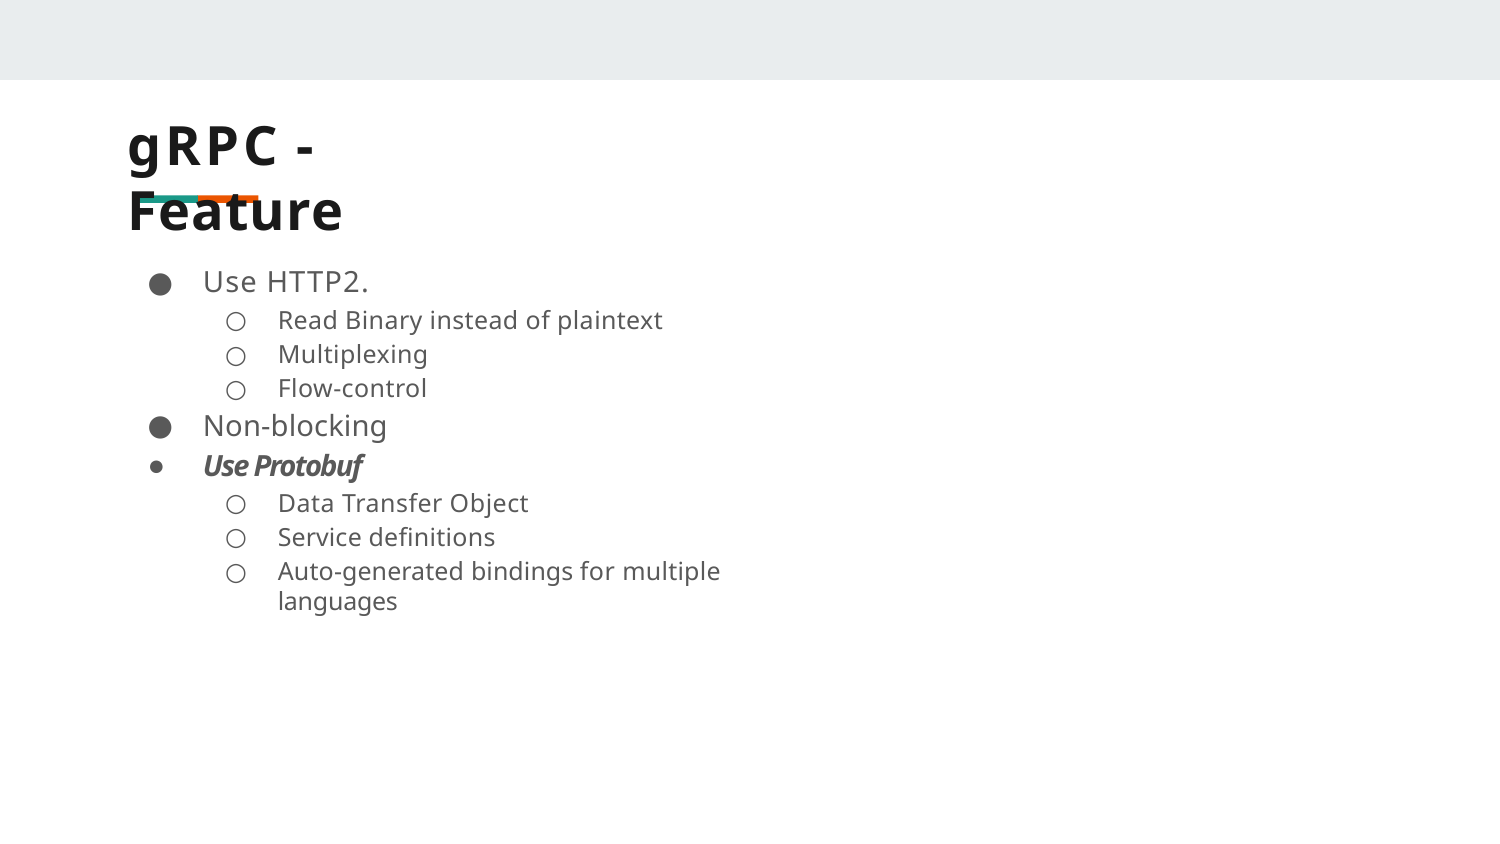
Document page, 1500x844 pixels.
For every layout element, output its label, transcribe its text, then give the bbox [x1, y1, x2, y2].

text_box Use HTTP2. Read Binary instead of plaintext Multiplexing Flow-control Non-blocking Use Protobuf Data Transfer Object Service deﬁnitions Auto-generated bindings for multiple languages [145, 254, 798, 616]
title gRPC - Feature [125, 109, 533, 253]
